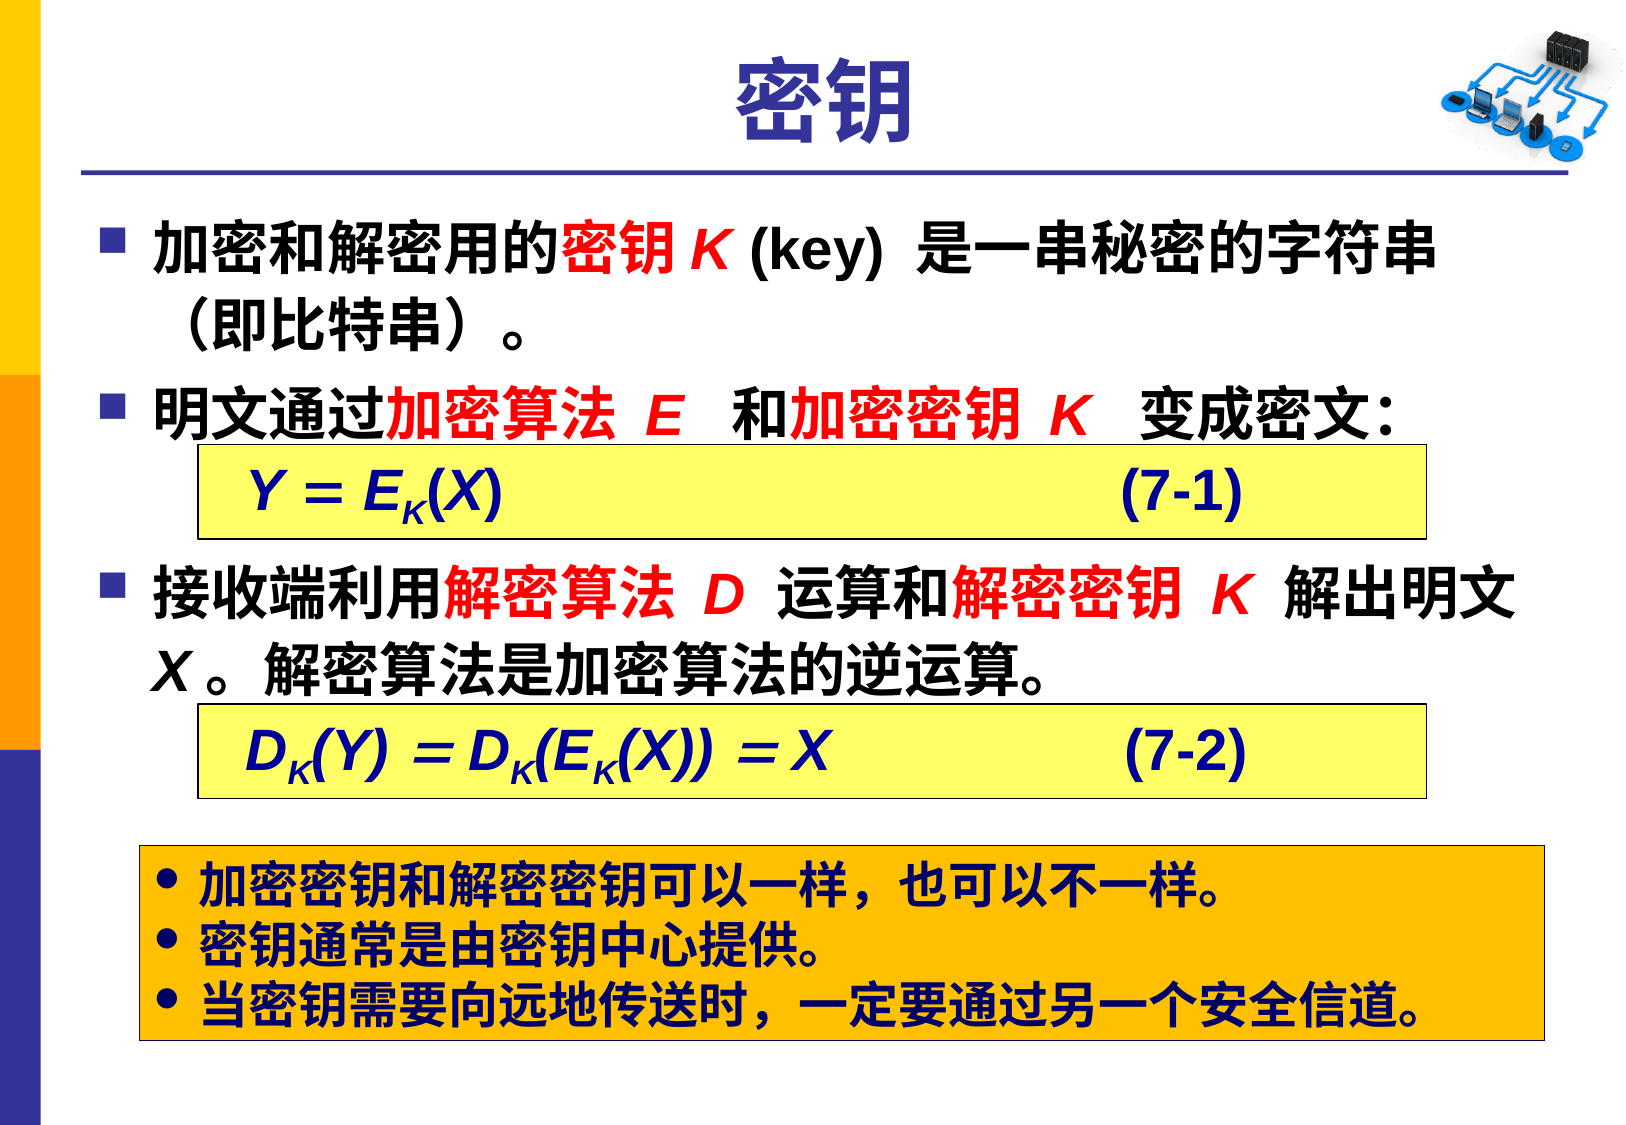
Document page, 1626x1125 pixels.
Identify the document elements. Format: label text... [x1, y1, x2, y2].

text_box Y  EK(X) (7-1) [198, 444, 1427, 539]
title 密钥 [81, 30, 1569, 161]
text_box 加密密钥和解密密钥可以一样，也可以不一样。 密钥通常是由密钥中心提供。 当密钥需要向远地传送时，一定要通过另一个安全信道。 [139, 845, 1545, 1041]
list 加密和解密用的密钥K (key) 是一串秘密的字符串（即比特串）。 明文通过加密算法 E 和加密密钥 K 变成密文： 接收端利用解密算法 D 运算和解密密钥 K 解出明文 X。解密算法是加密算法的逆运算。 [81, 196, 1569, 1006]
text_box DK(Y)  DK(EK(X))  X (7-2) [198, 704, 1427, 799]
picture [1438, 30, 1624, 165]
